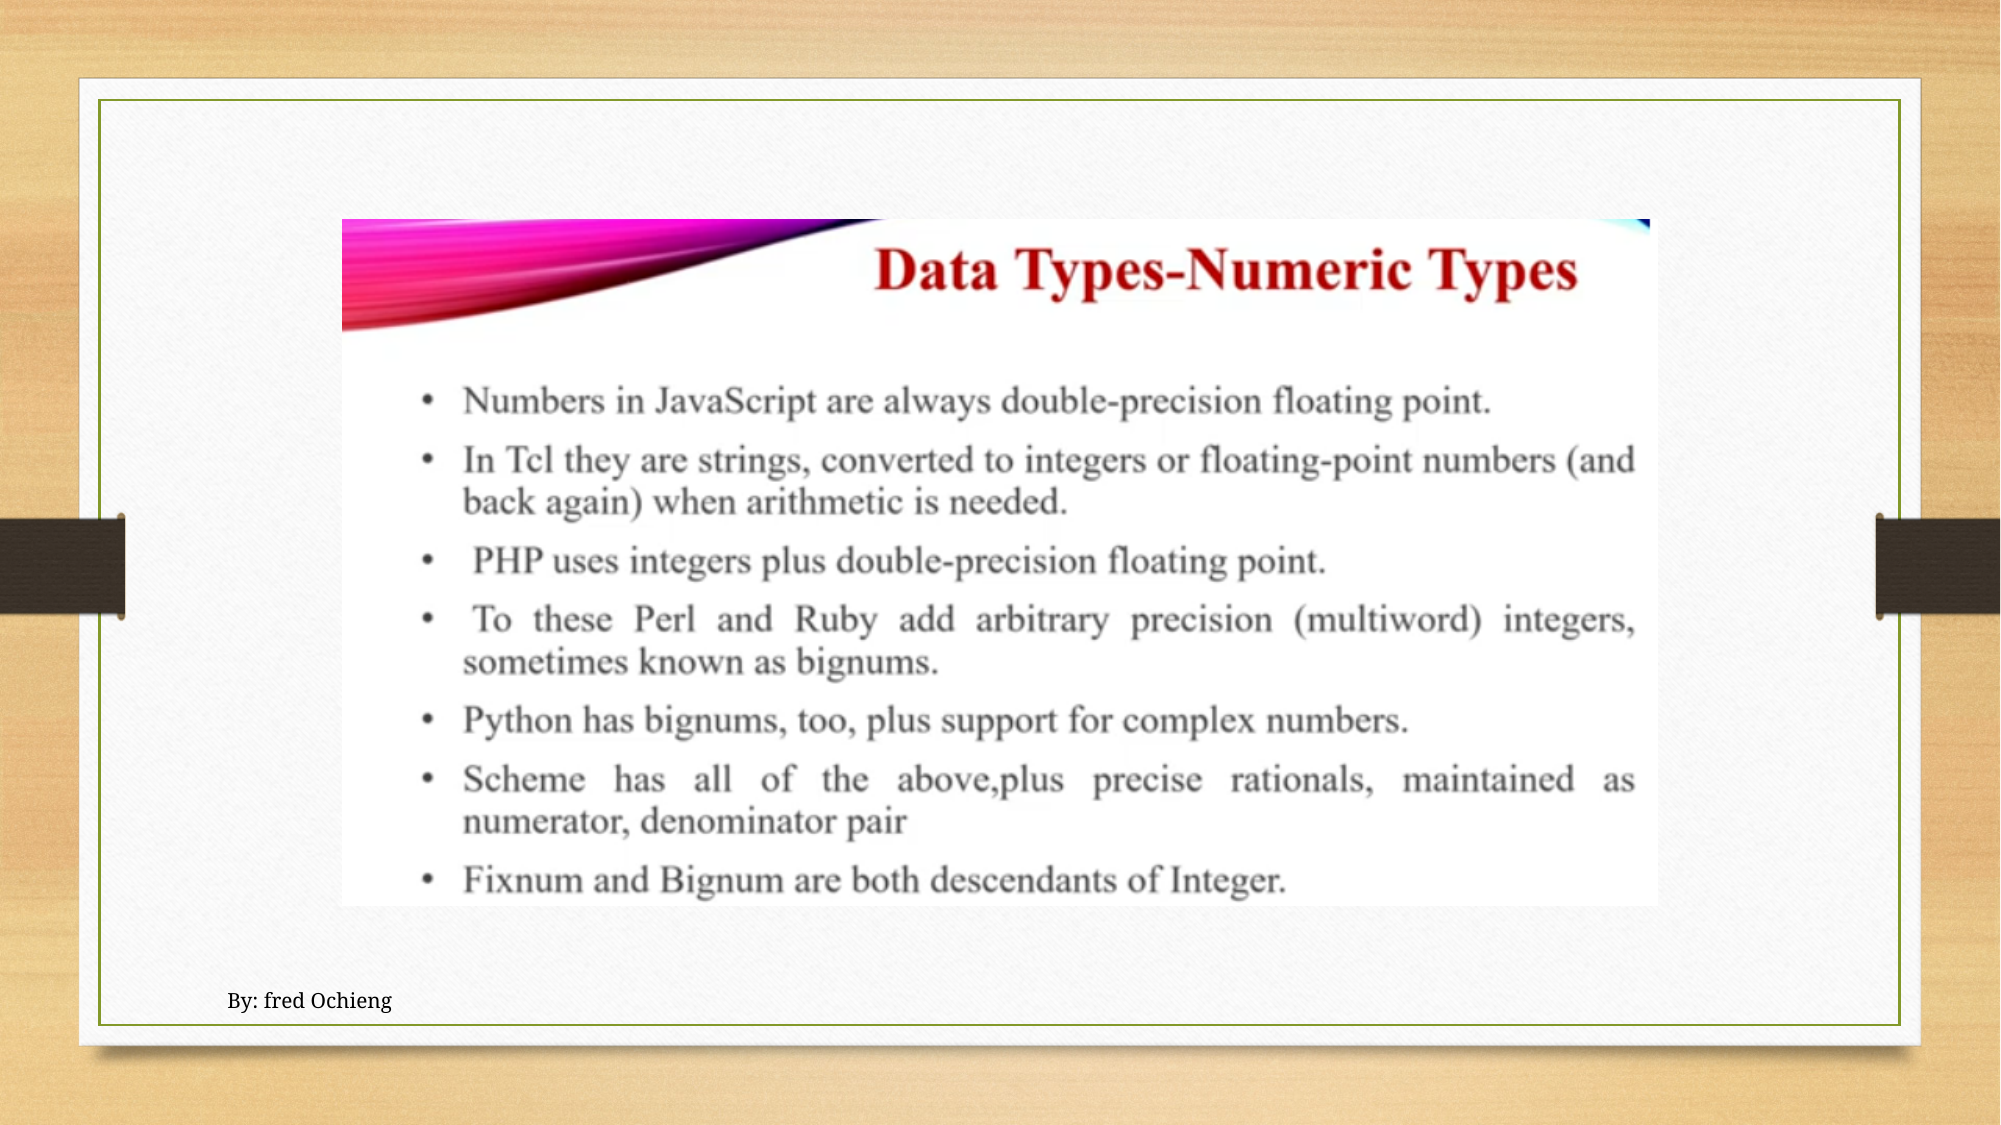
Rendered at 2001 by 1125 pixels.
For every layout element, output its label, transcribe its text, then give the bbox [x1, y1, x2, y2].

footer By: fred Ochieng [212, 979, 1411, 1025]
picture [0, 0, 2001, 1125]
